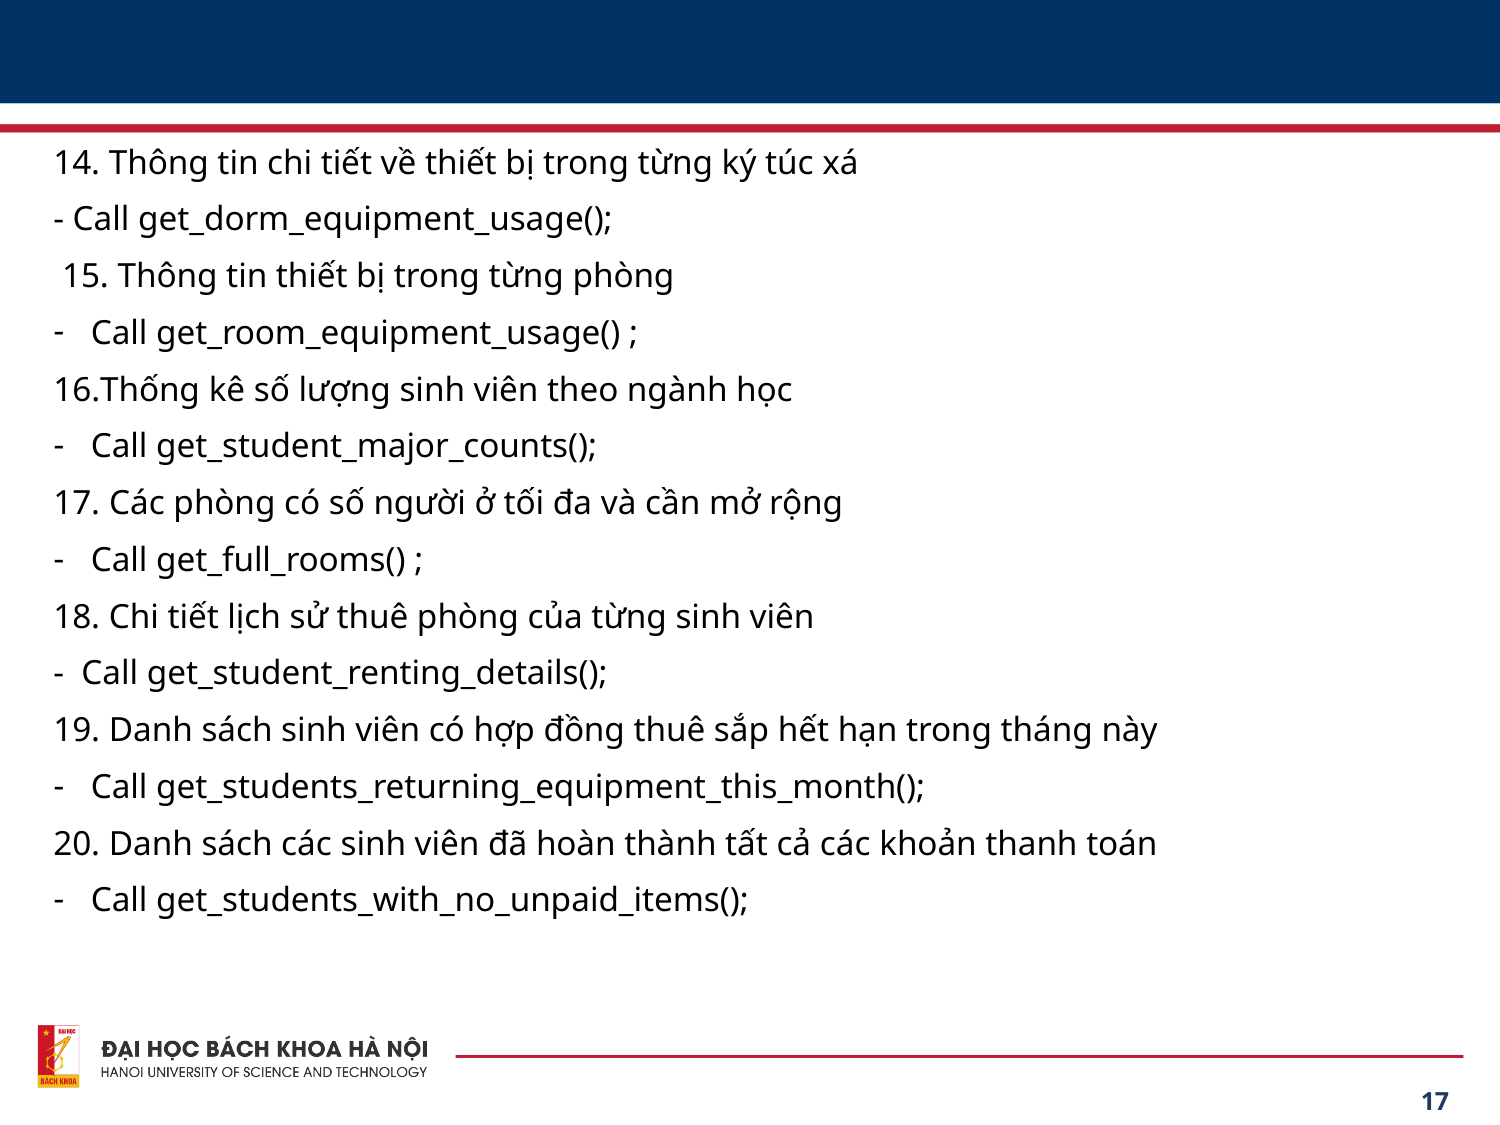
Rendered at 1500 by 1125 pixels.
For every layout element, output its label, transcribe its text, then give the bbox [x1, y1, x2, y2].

picture [0, 0, 1500, 1125]
slide_number 17 [1126, 1078, 1464, 1125]
list 14. Thông tin chi tiết về thiết bị trong từng ký túc xá - Call get_dorm_equipment_usage(); 15. Thông tin thiết bị trong từng phòng Call get_room_equipment_usage() ; Thống kê số lượng sinh viên theo ngành học Call get_student_major_counts(); 17. Các phòng có số người ở tối đa và cần mở rộng Call get_full_rooms() ; 18. Chi tiết lịch sử thuê phòng của từng sinh viên - Call get_student_renting_details(); 19. Danh sách sinh viên có hợp đồng thuê sắp hết hạn trong tháng này Call get_students_returning_equipment_this_month(); 20. Danh sách các sinh viên đã hoàn thành tất cả các khoản thanh toán Call get_students_with_no_unpaid_items(); [38, 138, 1462, 1008]
